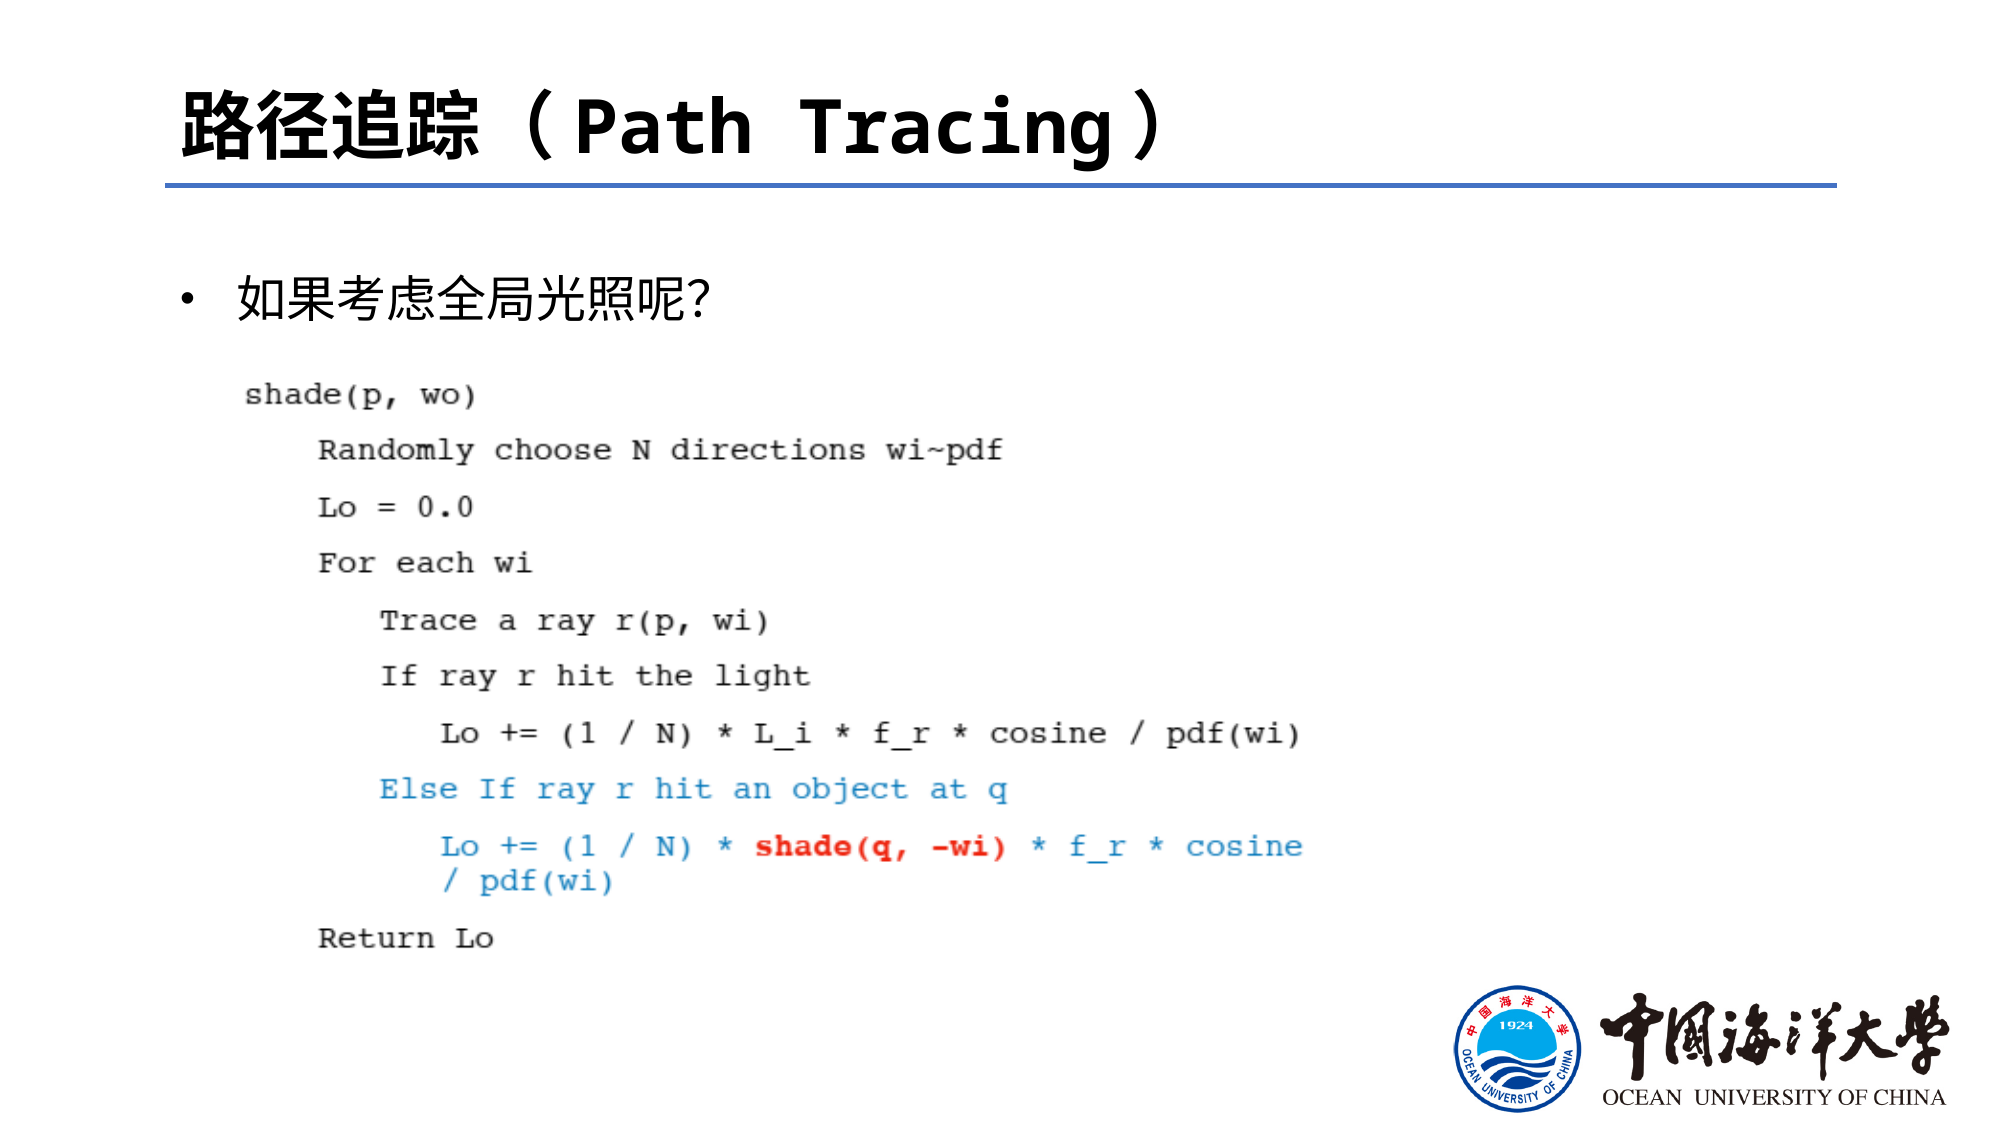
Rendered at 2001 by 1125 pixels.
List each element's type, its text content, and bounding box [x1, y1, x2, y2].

picture [242, 366, 1315, 973]
picture [1414, 977, 2000, 1125]
text_box 路径追踪（Path Tracing） [165, 71, 1835, 176]
text_box 如果考虑全局光照呢？ [165, 230, 1837, 336]
